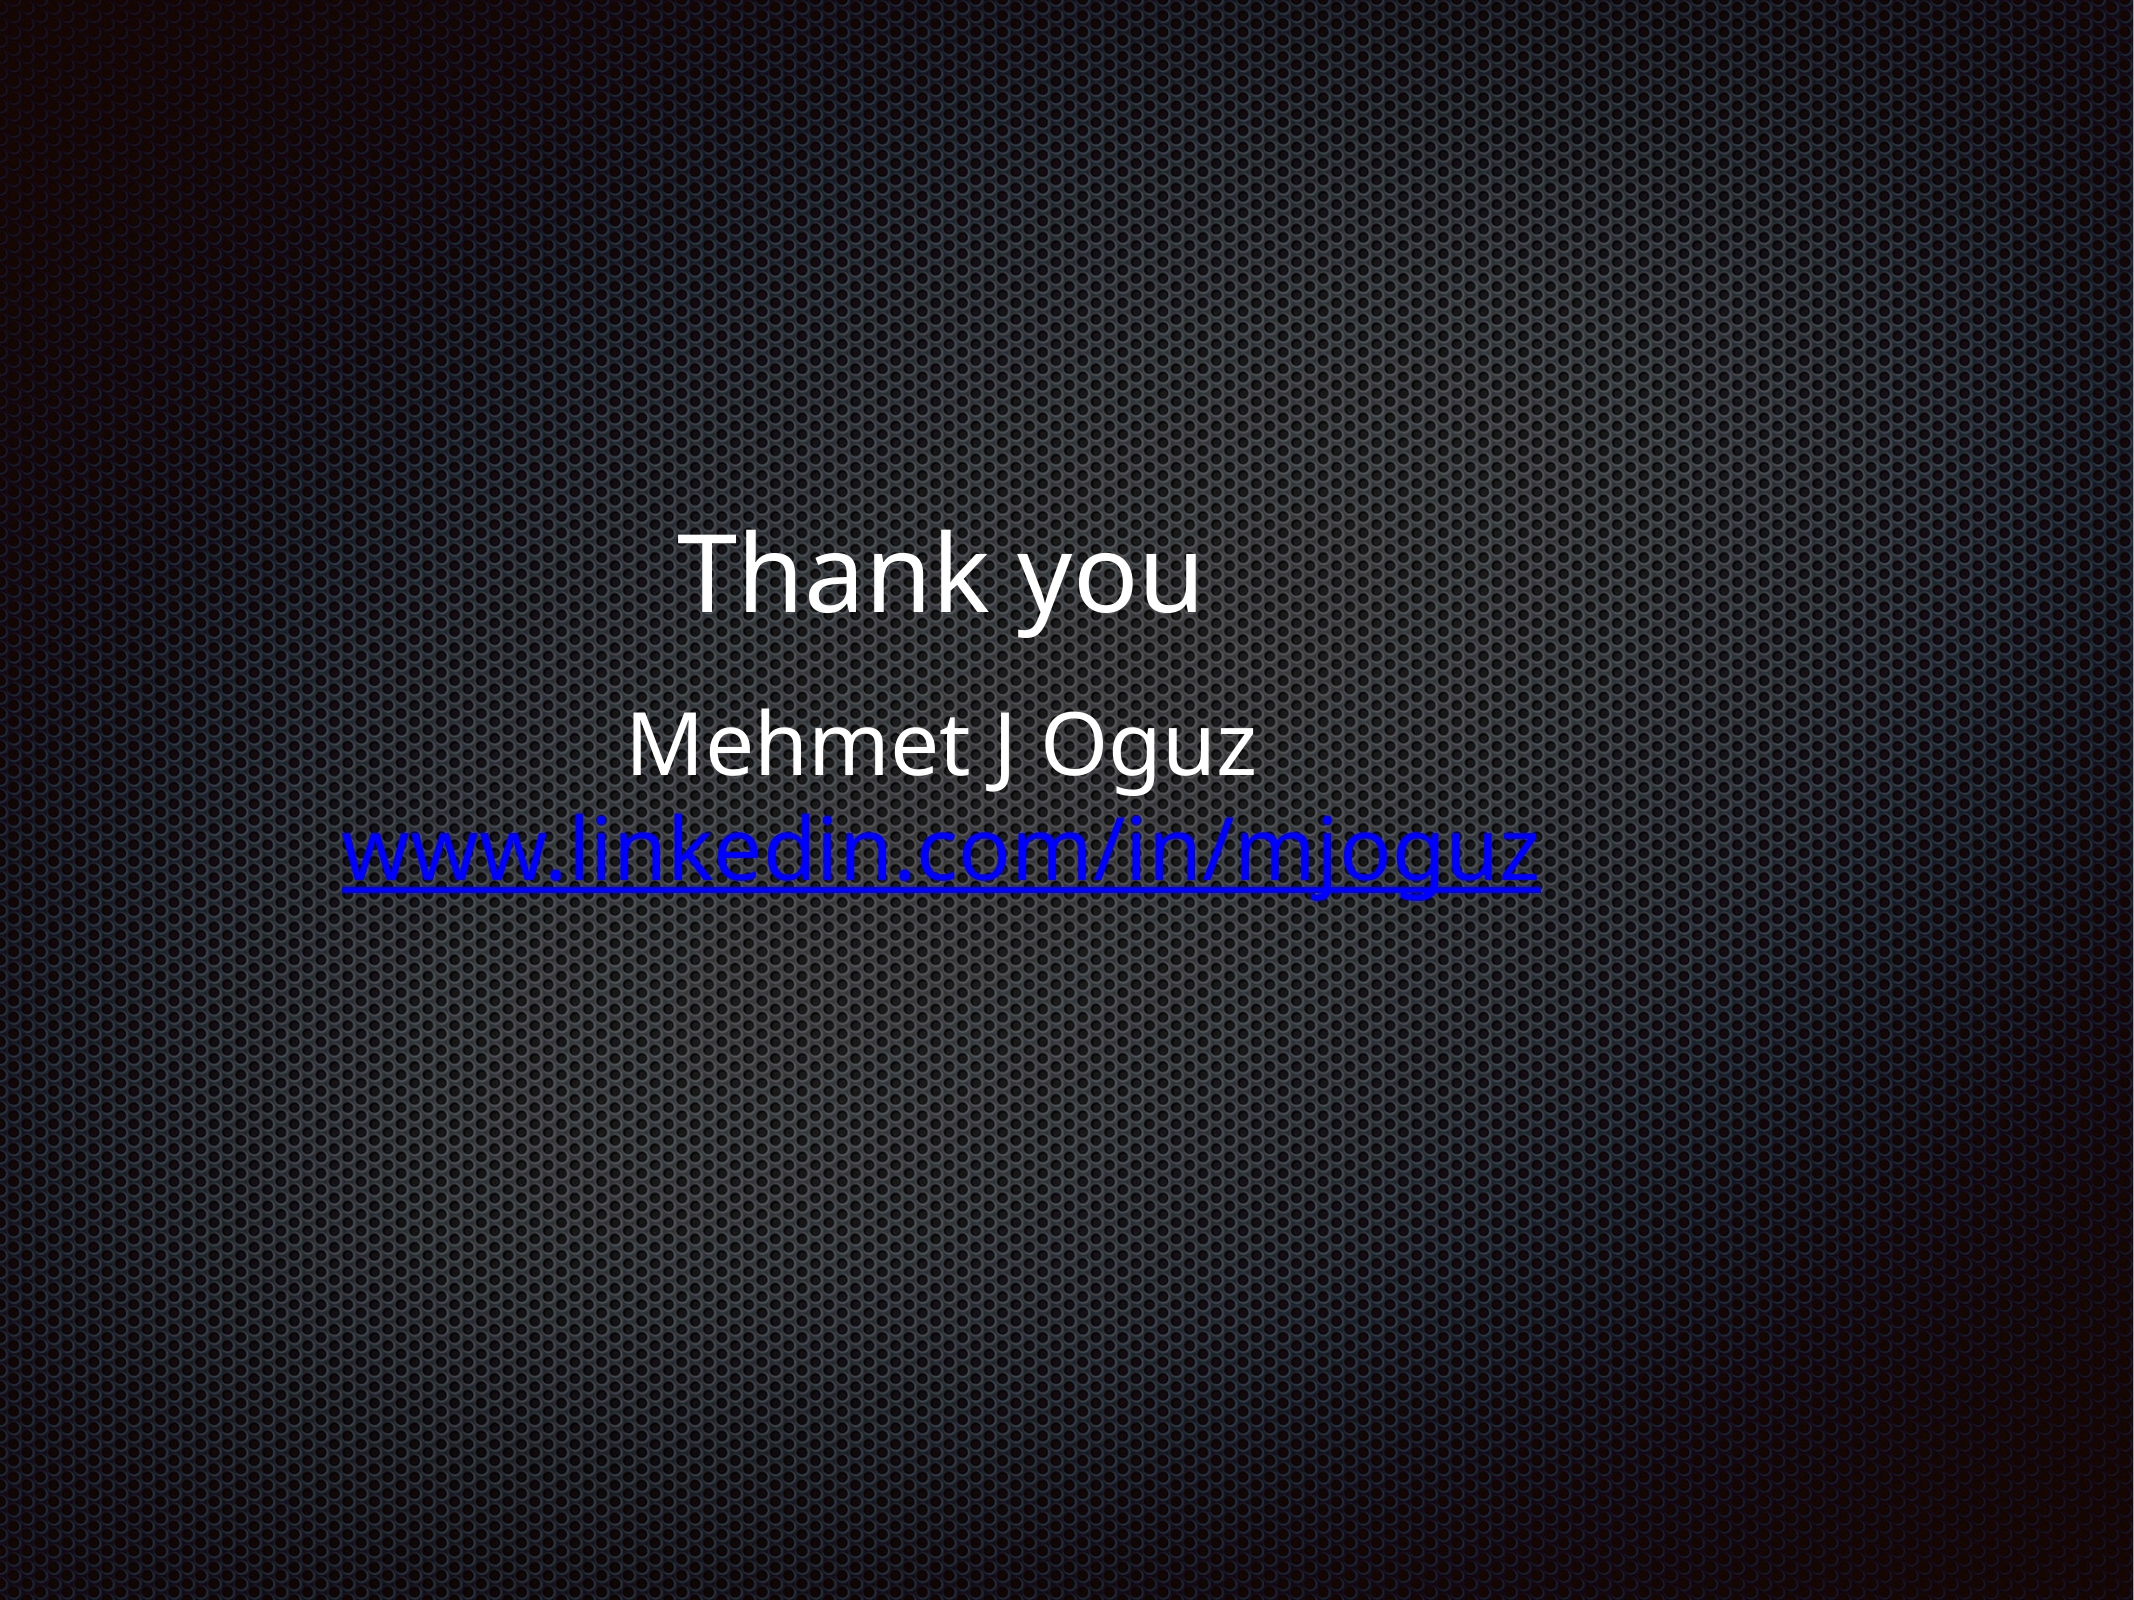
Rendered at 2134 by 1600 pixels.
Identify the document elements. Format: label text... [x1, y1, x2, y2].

picture [0, 0, 2134, 1600]
text_box Mehmet J Oguz www.linkedin.com/in/mjoguz [333, 679, 1550, 921]
text_box Thank you [668, 496, 1215, 643]
